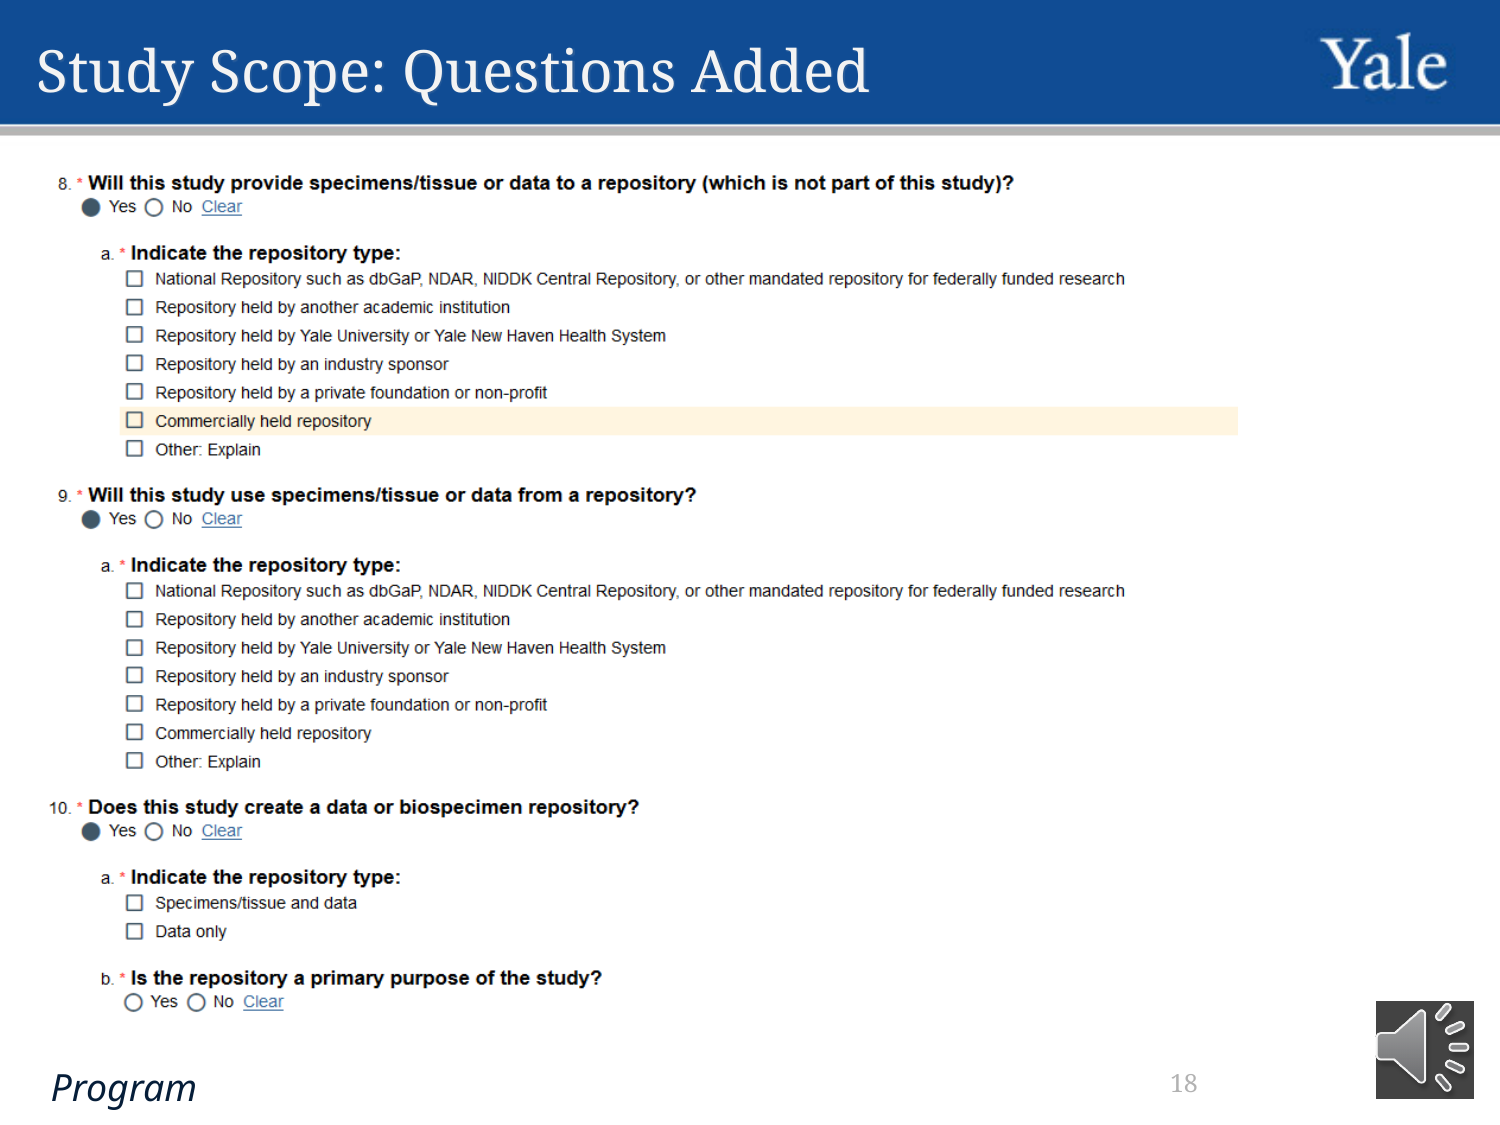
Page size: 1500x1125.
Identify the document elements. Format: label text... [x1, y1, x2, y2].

slide_number 18 [1154, 1058, 1371, 1110]
title Study Scope: Questions Added [21, 12, 1297, 126]
picture [0, 0, 1500, 1125]
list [32, 147, 1238, 1070]
